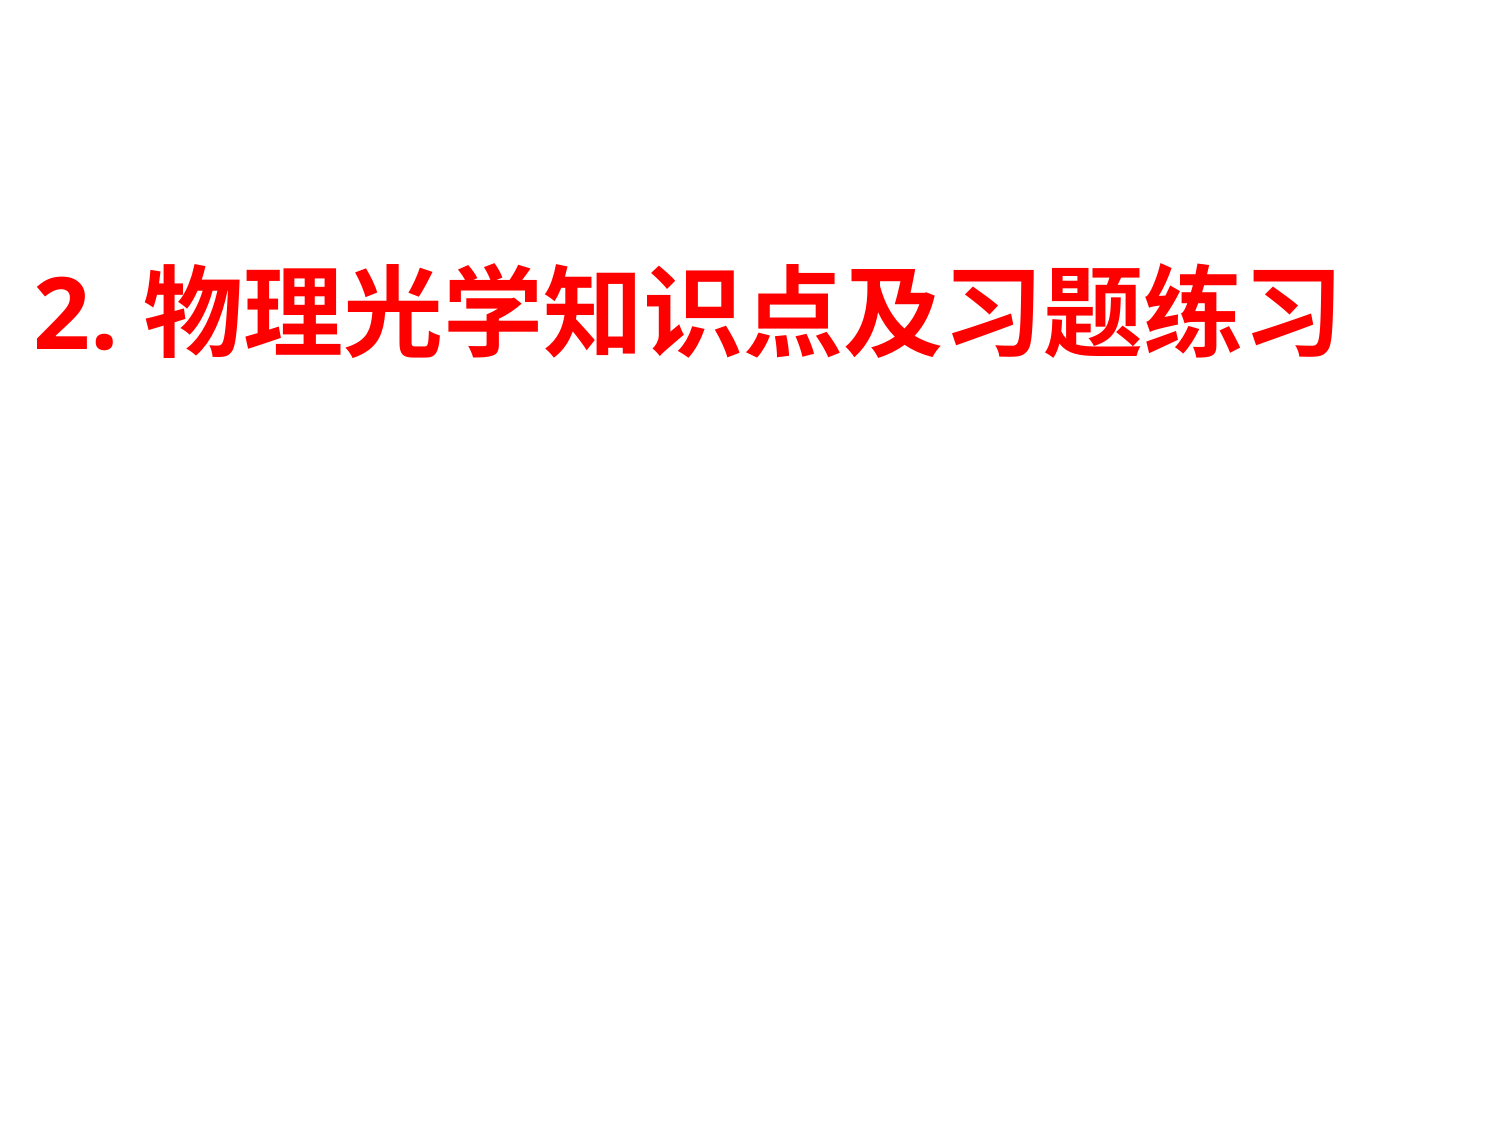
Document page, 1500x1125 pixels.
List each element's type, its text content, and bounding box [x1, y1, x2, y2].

text_box 2.物理光学知识点及习题练习 [0, 113, 1400, 327]
